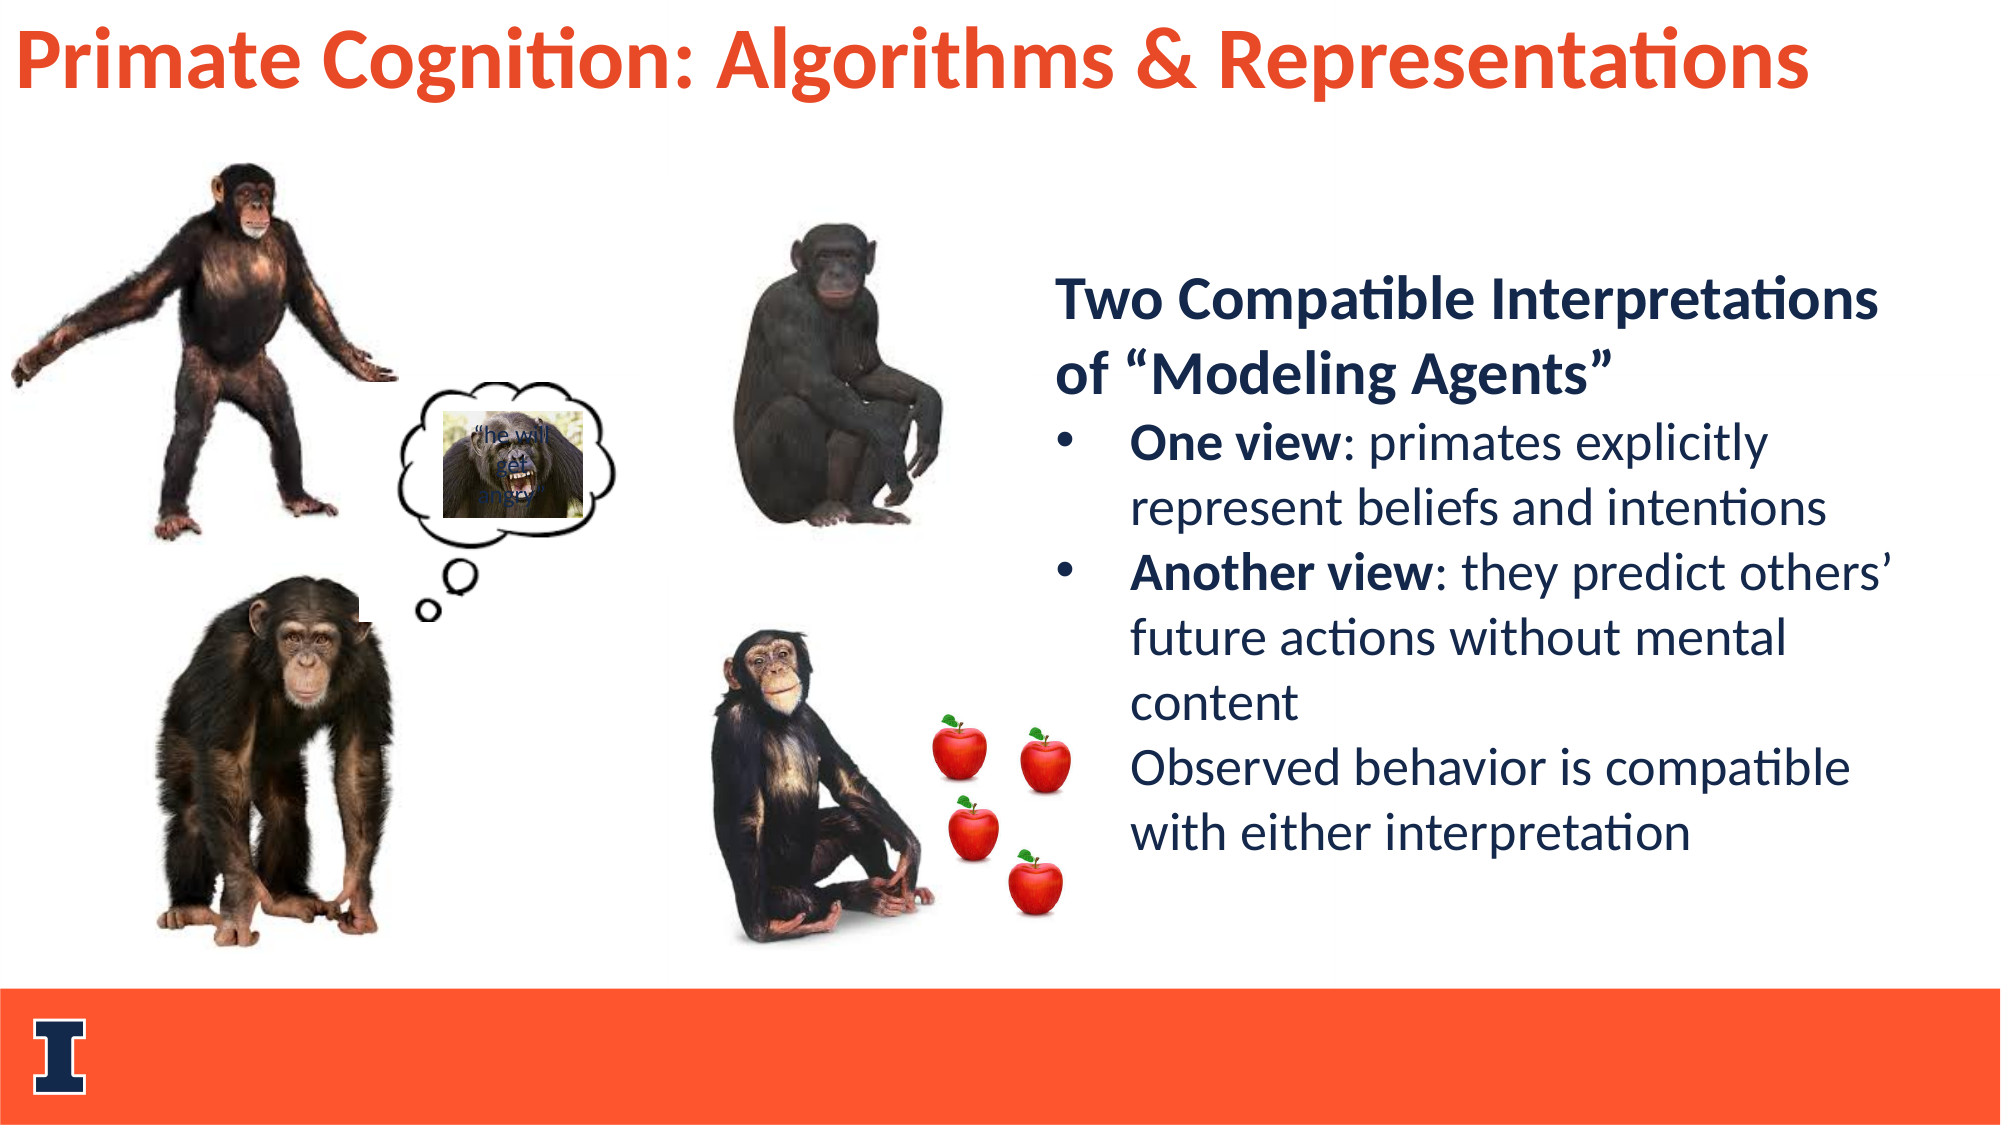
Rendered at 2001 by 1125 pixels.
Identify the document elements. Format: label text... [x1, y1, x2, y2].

text_box Two Compatible Interpretations of “Modeling Agents” One view: primates explicitly represent beliefs and intentions Another view: they predict others’ future actions without mental content Observed behavior is compatible with either interpretation [1040, 249, 1921, 869]
picture [0, 0, 2001, 1125]
text_box Primate Cognition: Algorithms & Representations [0, 0, 1884, 121]
